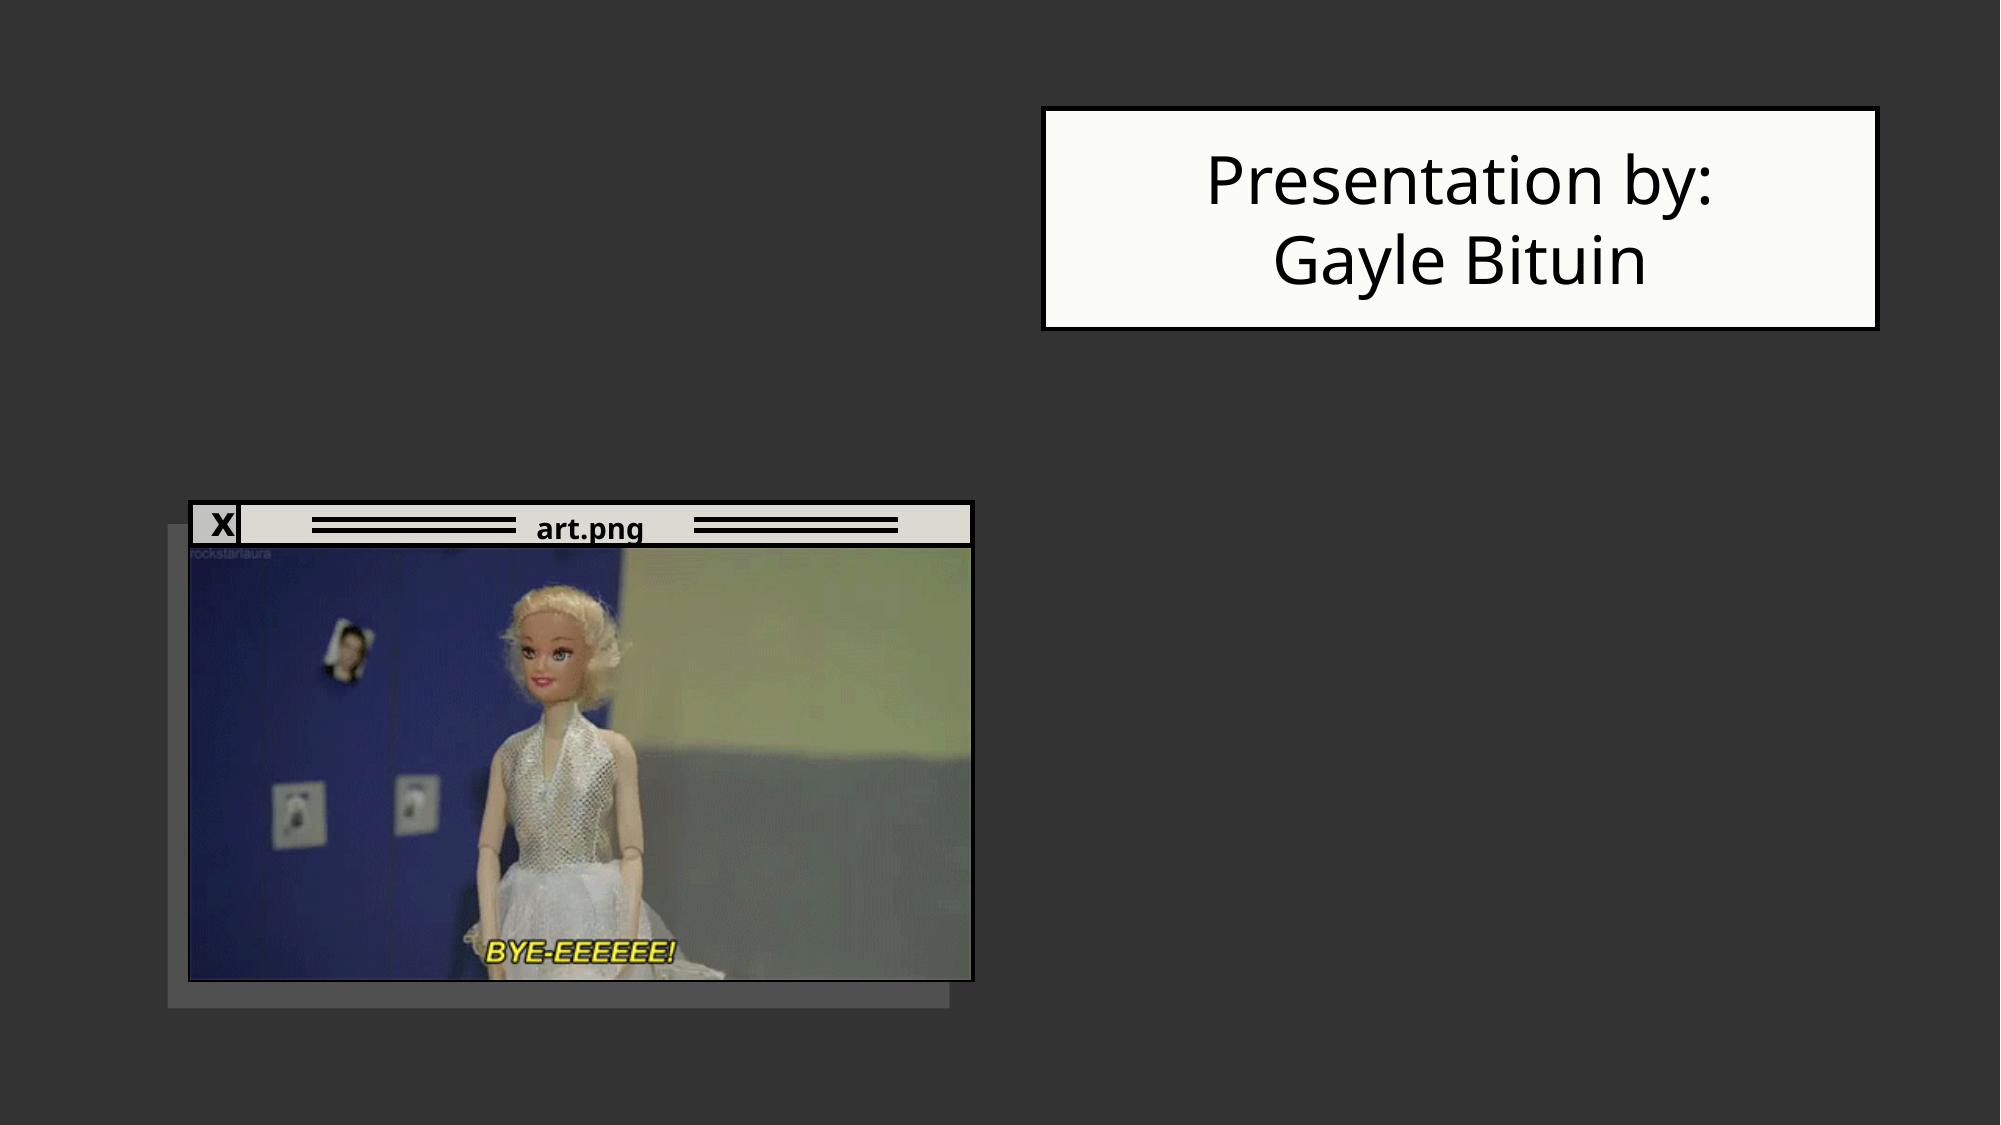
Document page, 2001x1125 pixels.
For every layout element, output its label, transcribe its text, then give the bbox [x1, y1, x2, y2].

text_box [167, 489, 973, 1009]
picture [190, 548, 971, 980]
text_box Presentation by: Gayle Bituin [1106, 130, 1815, 305]
text_box [1042, 107, 1878, 330]
